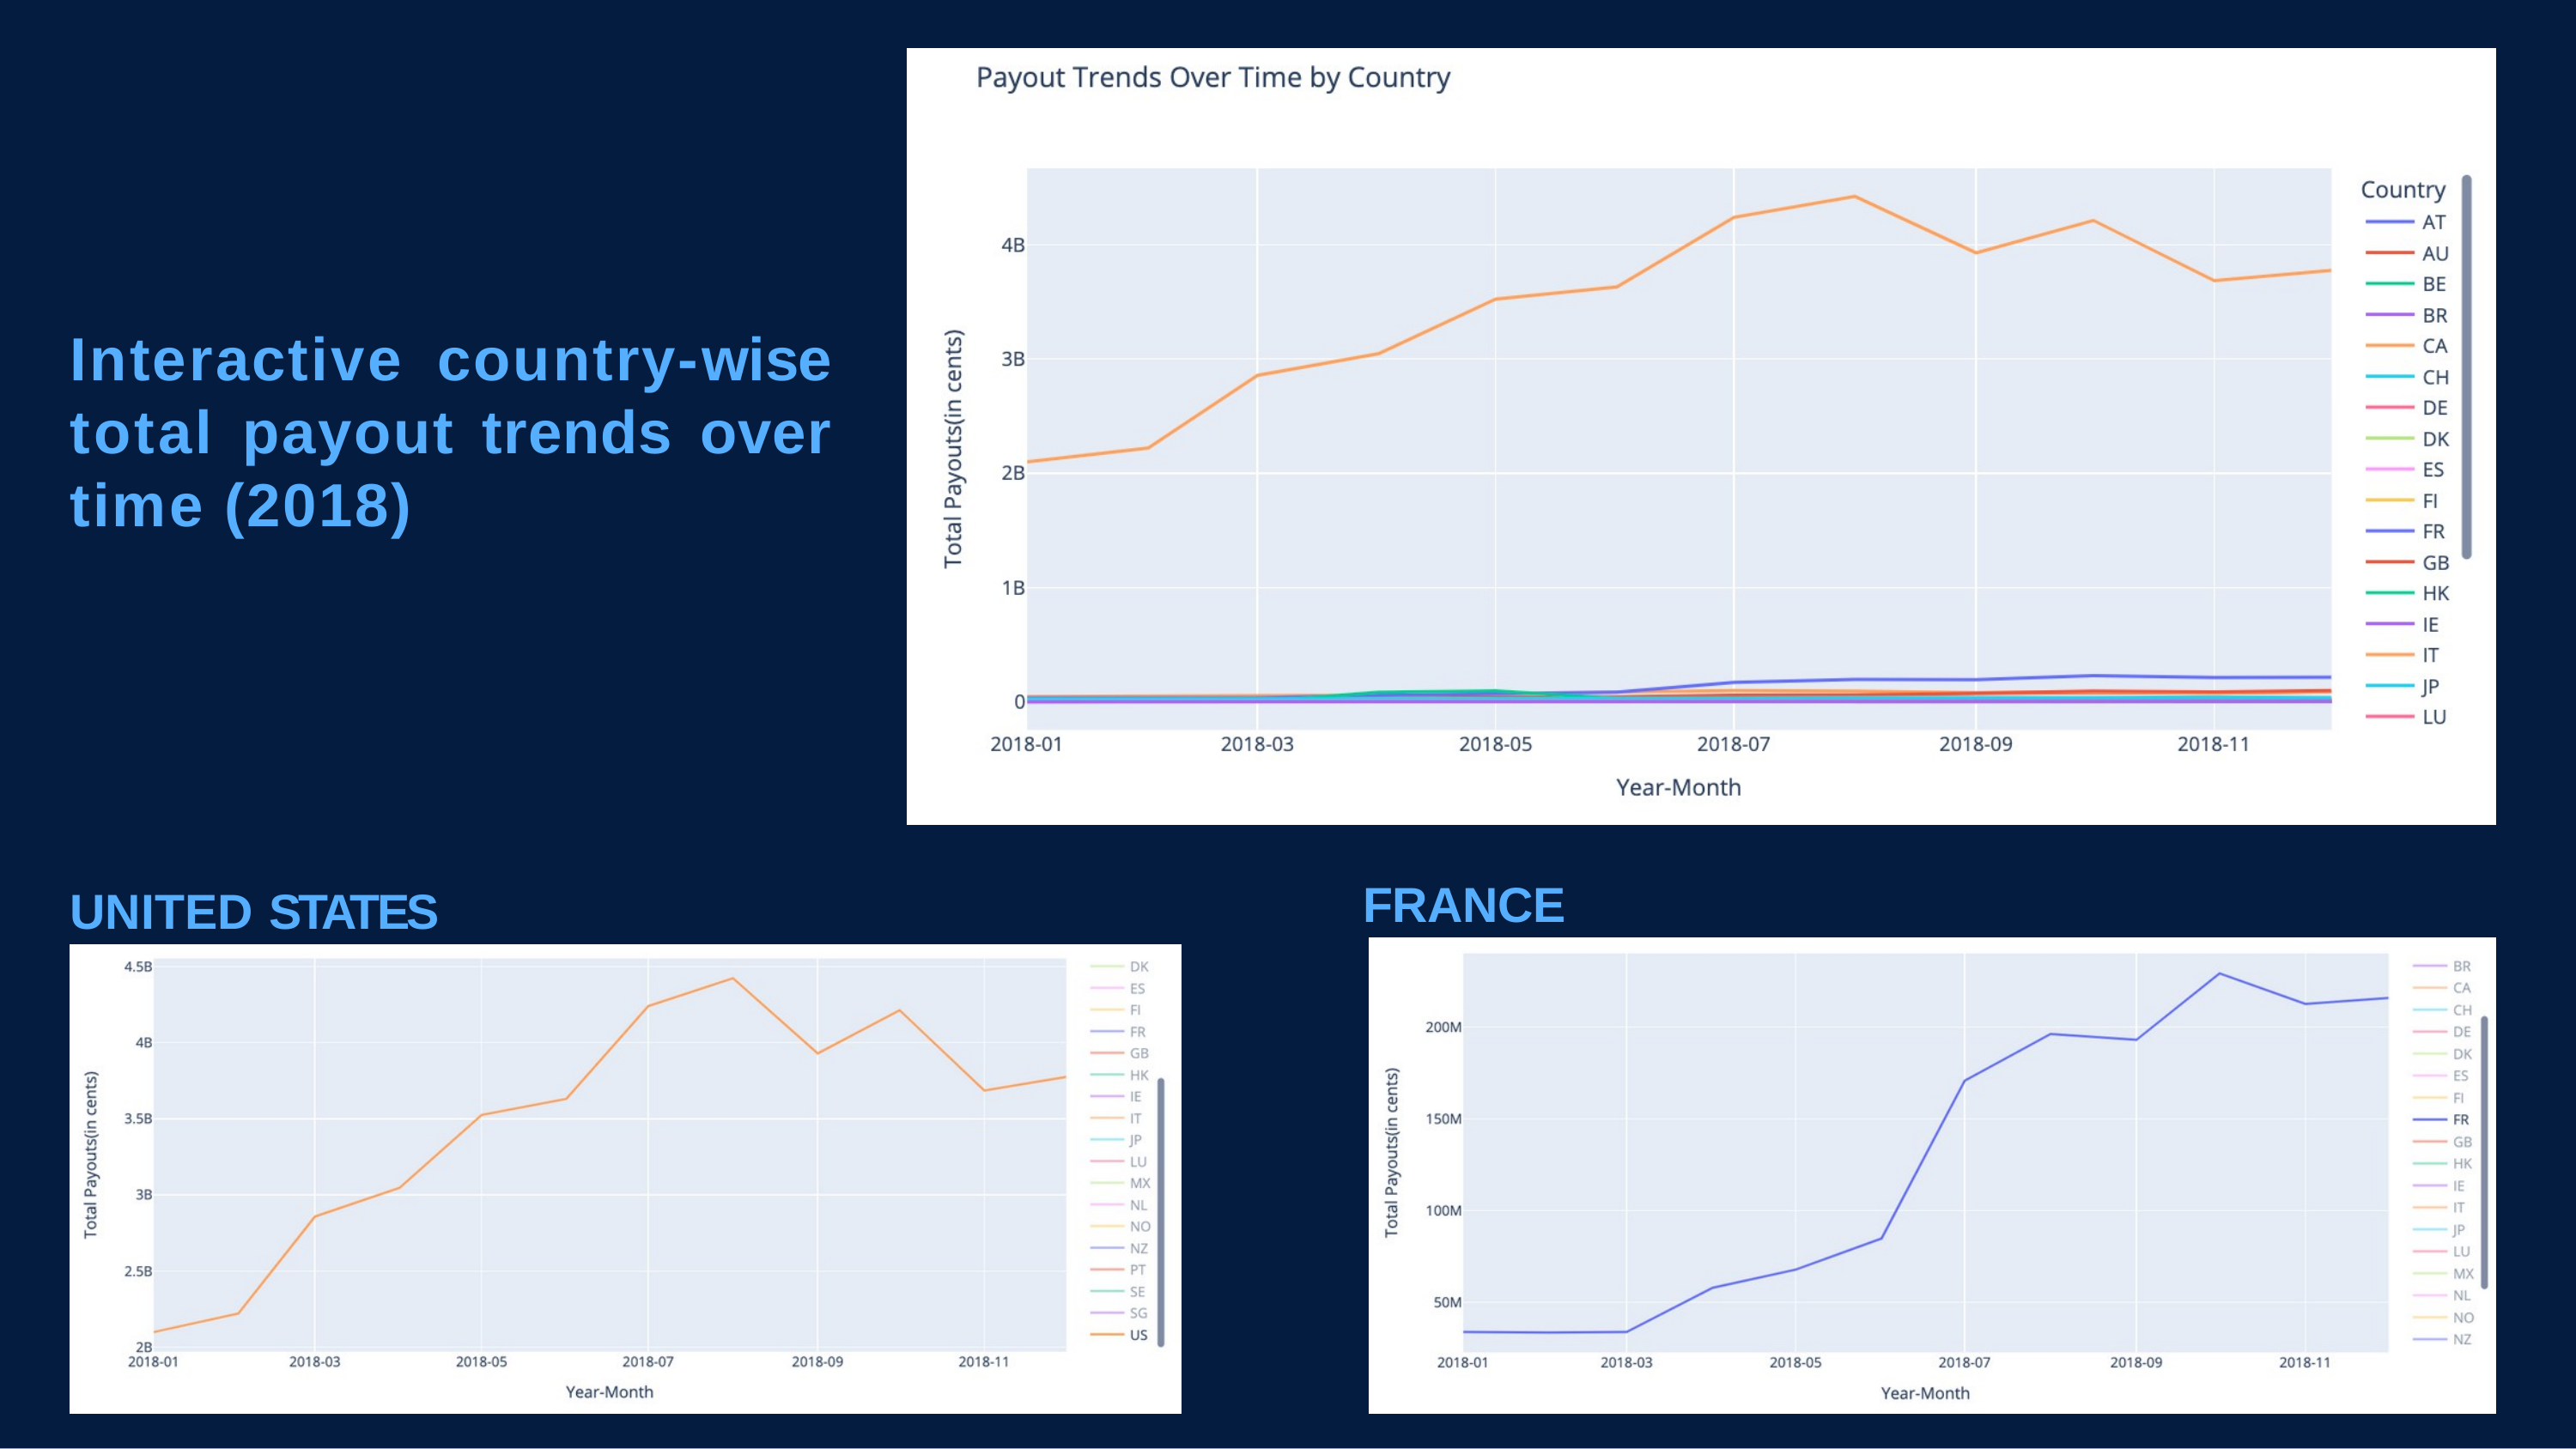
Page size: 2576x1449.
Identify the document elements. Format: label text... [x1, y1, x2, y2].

picture [1368, 937, 2496, 1415]
picture [70, 943, 1182, 1415]
title Interactive country-wise total payout trends over time (2018) [68, 318, 833, 562]
text_box UNITED STATES [68, 878, 446, 940]
picture [907, 47, 2497, 826]
text_box FRANCE [1360, 871, 1568, 933]
